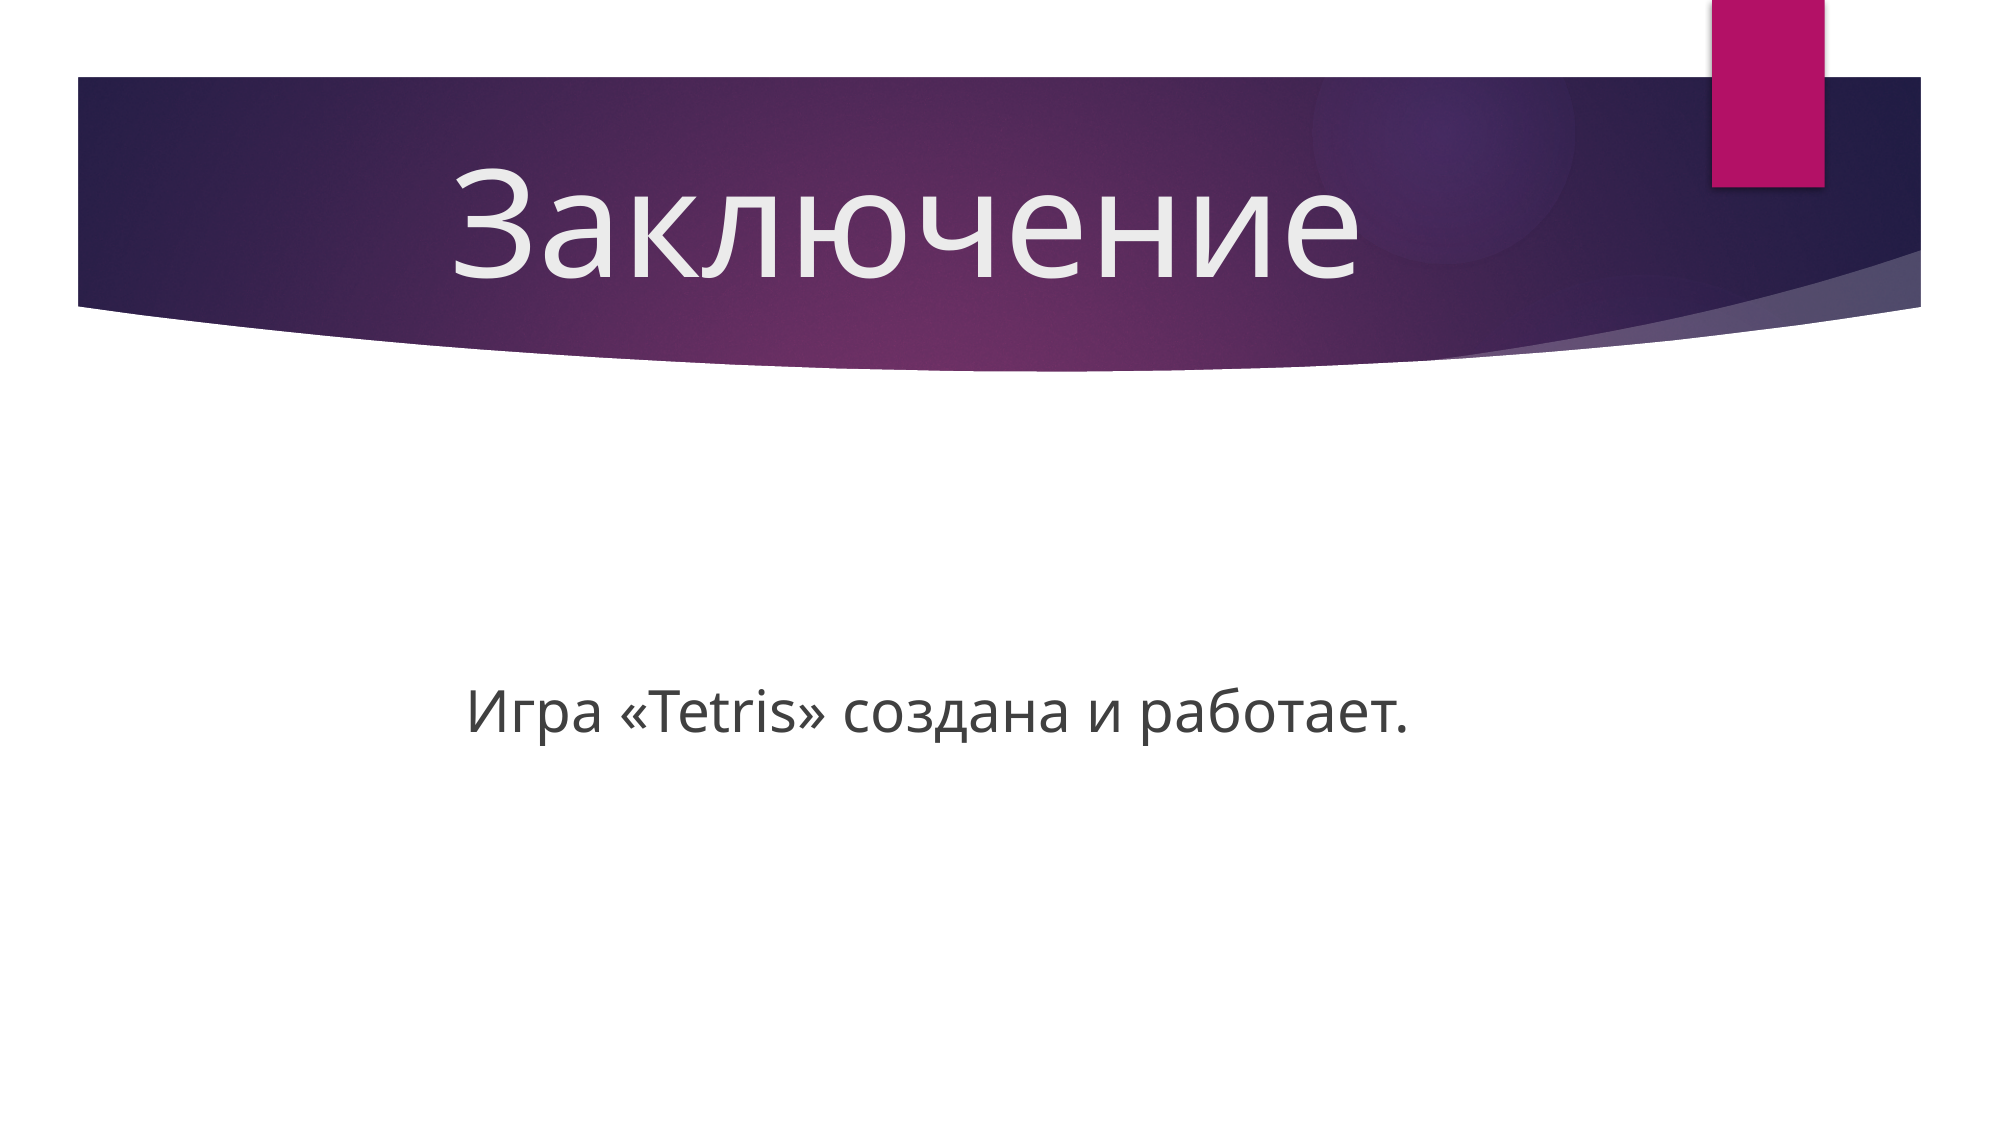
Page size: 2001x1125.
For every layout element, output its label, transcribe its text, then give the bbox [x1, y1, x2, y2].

list Игра «Tetris» создана и работает. [214, 666, 1662, 1125]
title Заключение [189, 159, 1627, 276]
